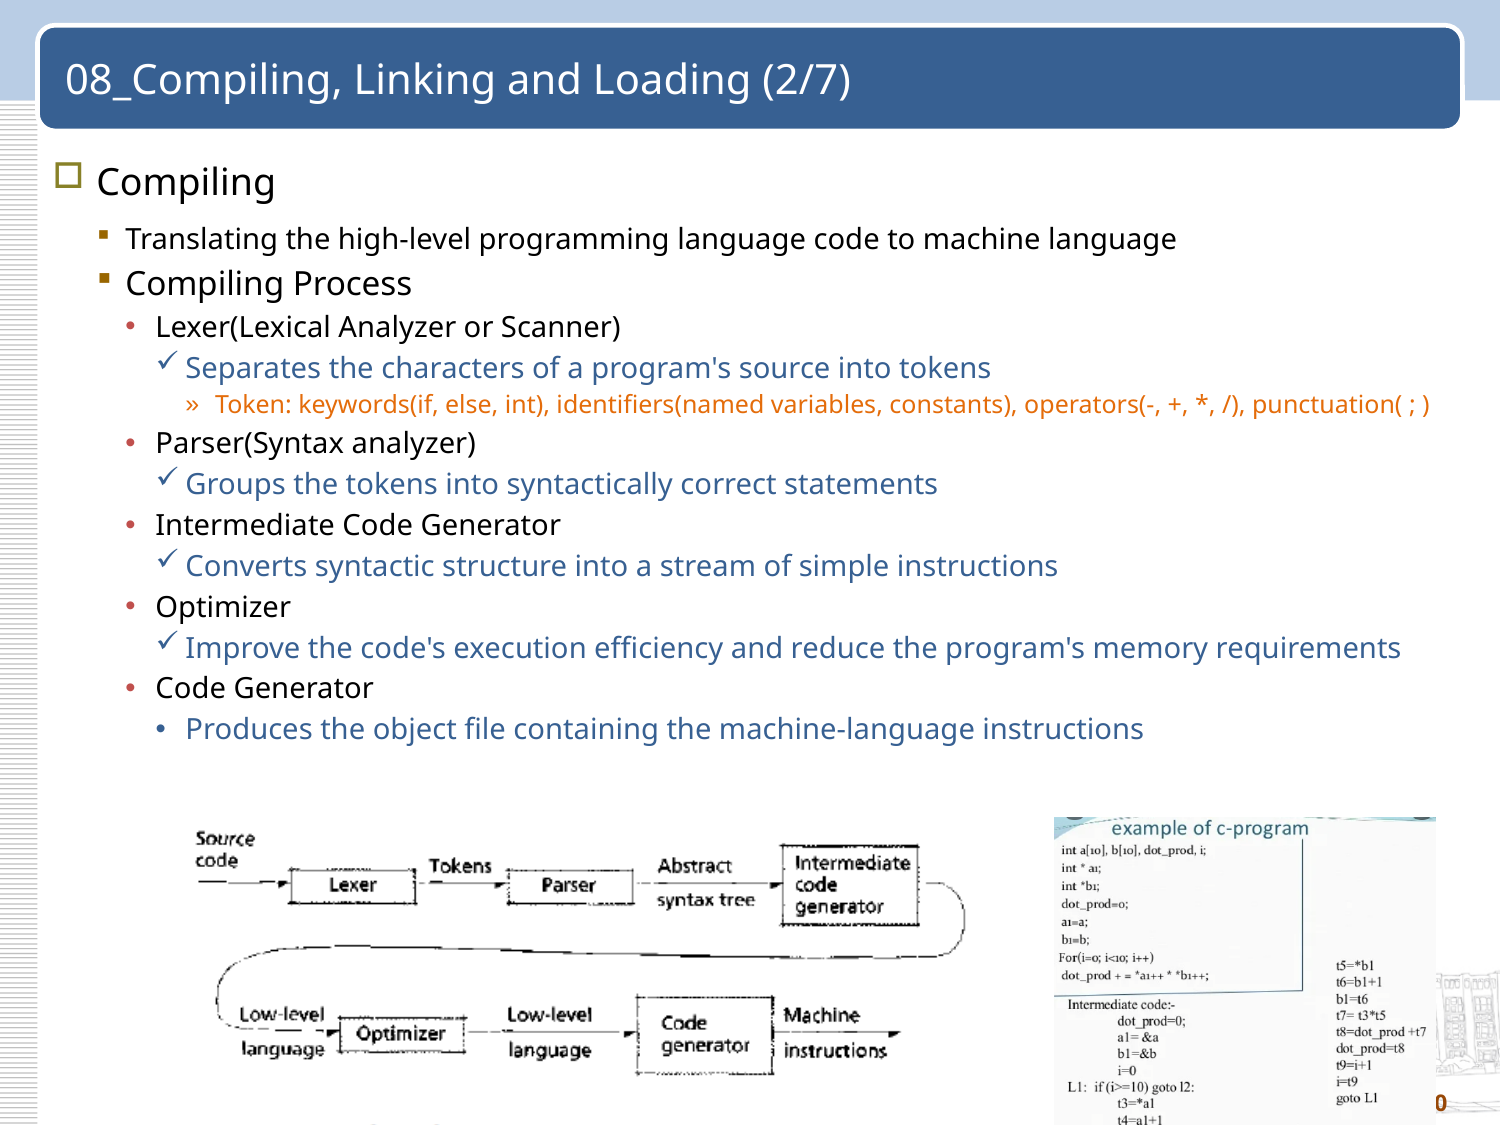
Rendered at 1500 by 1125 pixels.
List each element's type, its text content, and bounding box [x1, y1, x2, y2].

list Compiling Translating the high-level programming language code to machine language Compiling Process Lexer(Lexical Analyzer or Scanner) Separates the characters of a program's source into tokens Token: keywords(if, else, int), identifiers(named variables, constants), operators(-, +, *, /), punctuation( ; ) Parser(Syntax analyzer) Groups the tokens into syntactically correct statements Intermediate Code Generator Converts syntactic structure into a stream of simple instructions Optimizer Improve the code's execution efficiency and reduce the program's memory requirements Code Generator Produces the object file containing the machine-language instructions [37, 149, 1463, 1088]
picture [144, 820, 992, 1125]
picture [0, 101, 38, 1125]
picture [1054, 817, 1500, 1125]
title 08_Compiling, Linking and Loading (2/7) [50, 27, 1438, 128]
